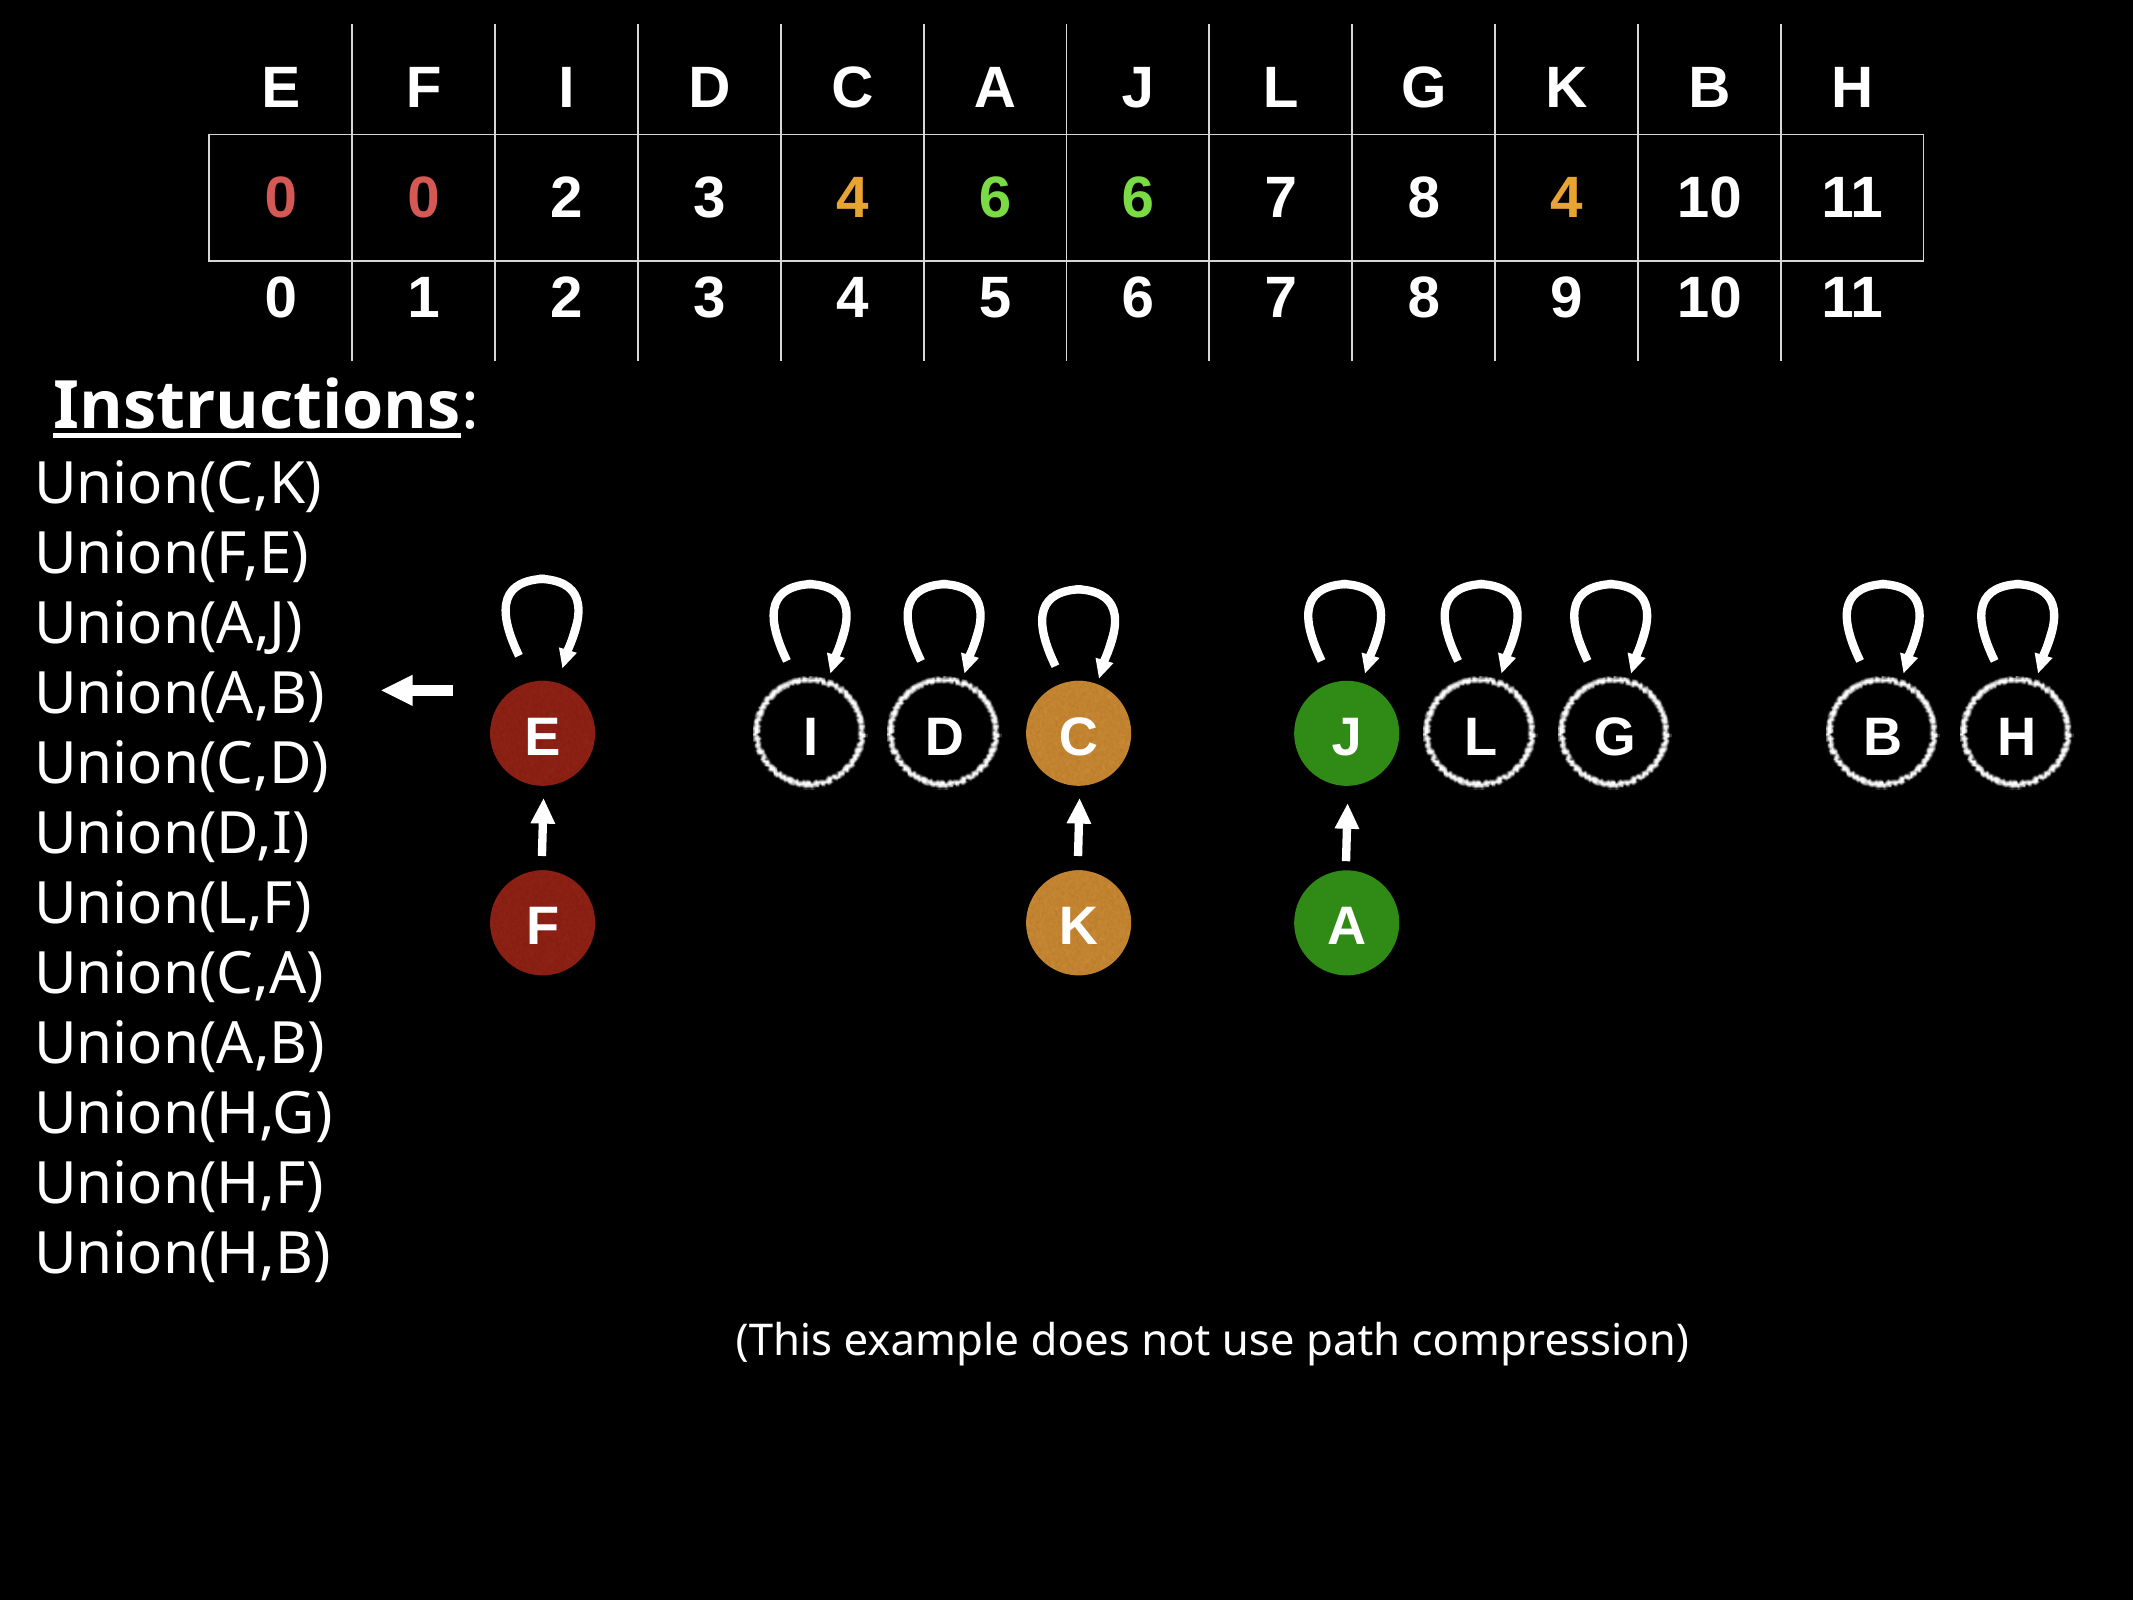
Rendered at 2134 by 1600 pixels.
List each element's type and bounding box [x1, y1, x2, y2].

text_box [1042, 589, 1116, 679]
text_box [536, 798, 550, 857]
text_box [1026, 870, 1132, 976]
text_box [1308, 583, 1382, 674]
table_header [1639, 24, 1780, 361]
text_box [25, 353, 488, 1294]
text_box [490, 680, 596, 786]
table_header [639, 24, 780, 361]
text_box [1073, 798, 1086, 857]
text_box [753, 676, 868, 791]
table_header [353, 24, 494, 361]
table_header [496, 24, 637, 361]
text_box [907, 583, 982, 674]
text_box [505, 578, 579, 669]
text_box [1423, 676, 1538, 791]
text_box [490, 870, 596, 976]
text_box [1981, 583, 2055, 674]
text_box [1341, 803, 1354, 862]
table_header [1067, 24, 1208, 361]
table_header [209, 24, 351, 361]
text_box [1959, 676, 2074, 791]
text_box [887, 676, 1002, 791]
text_box [1557, 676, 1672, 791]
table_header [925, 24, 1066, 361]
table_header [1496, 24, 1637, 361]
text_box [1444, 583, 1519, 674]
text_box [1294, 870, 1400, 976]
text_box [1825, 676, 1940, 791]
text_box [773, 583, 847, 674]
text_box [1026, 680, 1132, 786]
text_box [1846, 583, 1921, 674]
table_header [1210, 24, 1351, 361]
table_header [1353, 24, 1494, 361]
text_box [1574, 583, 1648, 674]
table_header [1782, 24, 1924, 361]
table_header [782, 24, 923, 361]
text_box [727, 1303, 1699, 1373]
text_box [1294, 680, 1400, 786]
